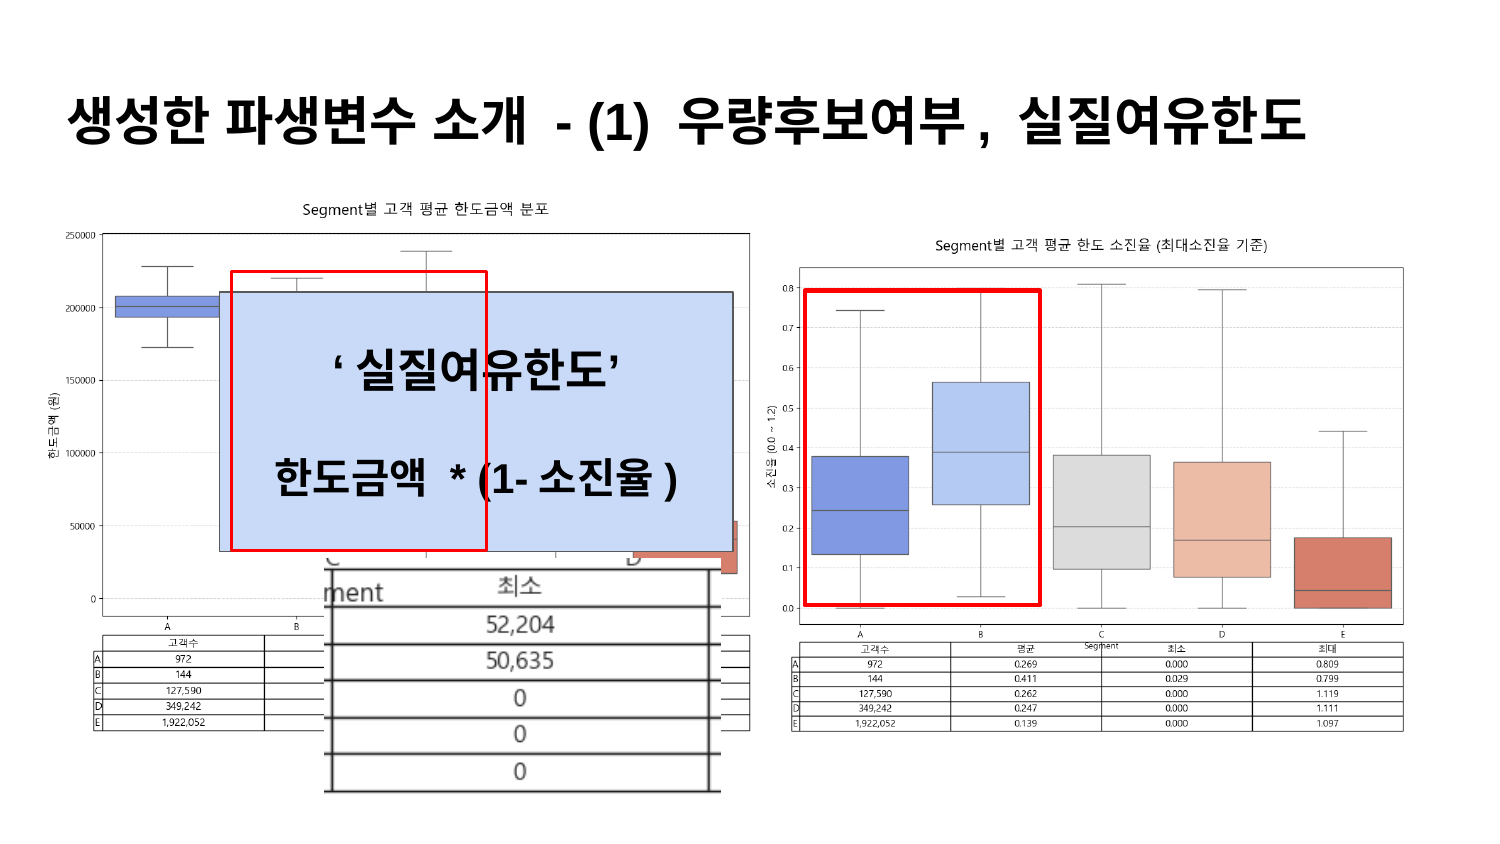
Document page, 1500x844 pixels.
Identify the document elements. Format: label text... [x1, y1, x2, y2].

title 생성한 파생변수 소개 - (1) 우량후보여부, 실질여유한도 [51, 72, 1449, 167]
picture [761, 232, 1409, 737]
picture [41, 195, 756, 802]
